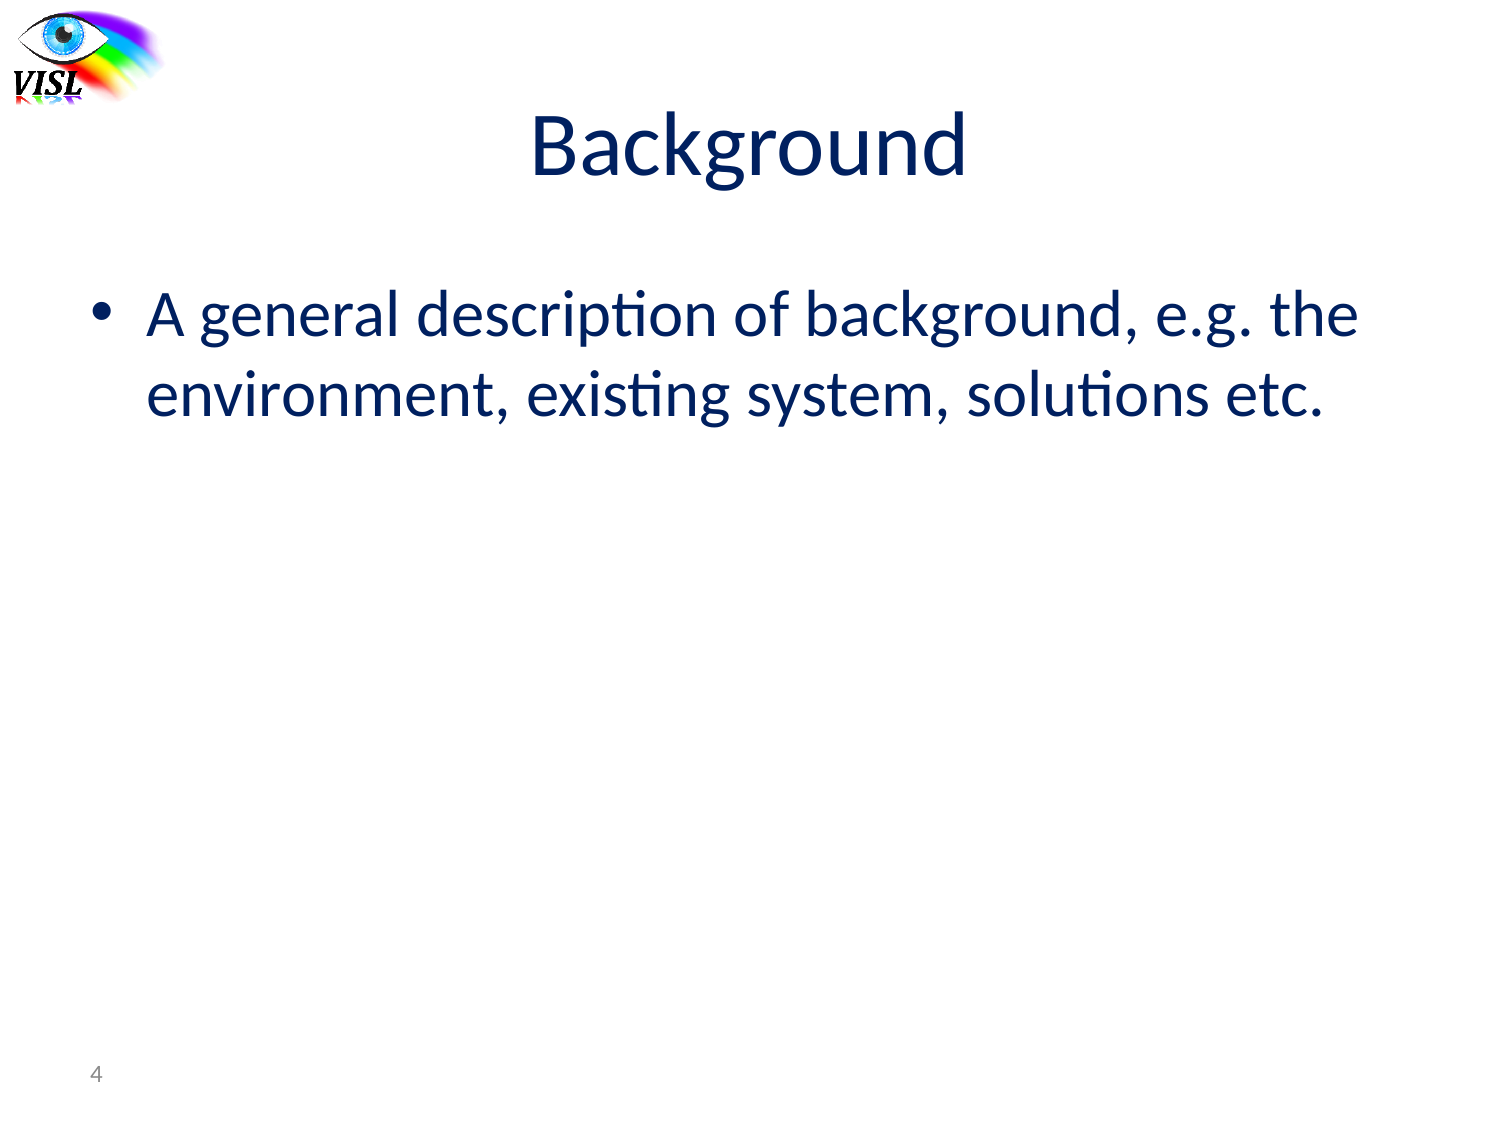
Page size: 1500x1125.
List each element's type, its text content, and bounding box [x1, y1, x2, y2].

title Background [75, 45, 1425, 233]
slide_number 4 [75, 1042, 425, 1103]
picture [12, 7, 174, 108]
list A general description of background, e.g. the environment, existing system, solutions etc. [75, 262, 1425, 1005]
